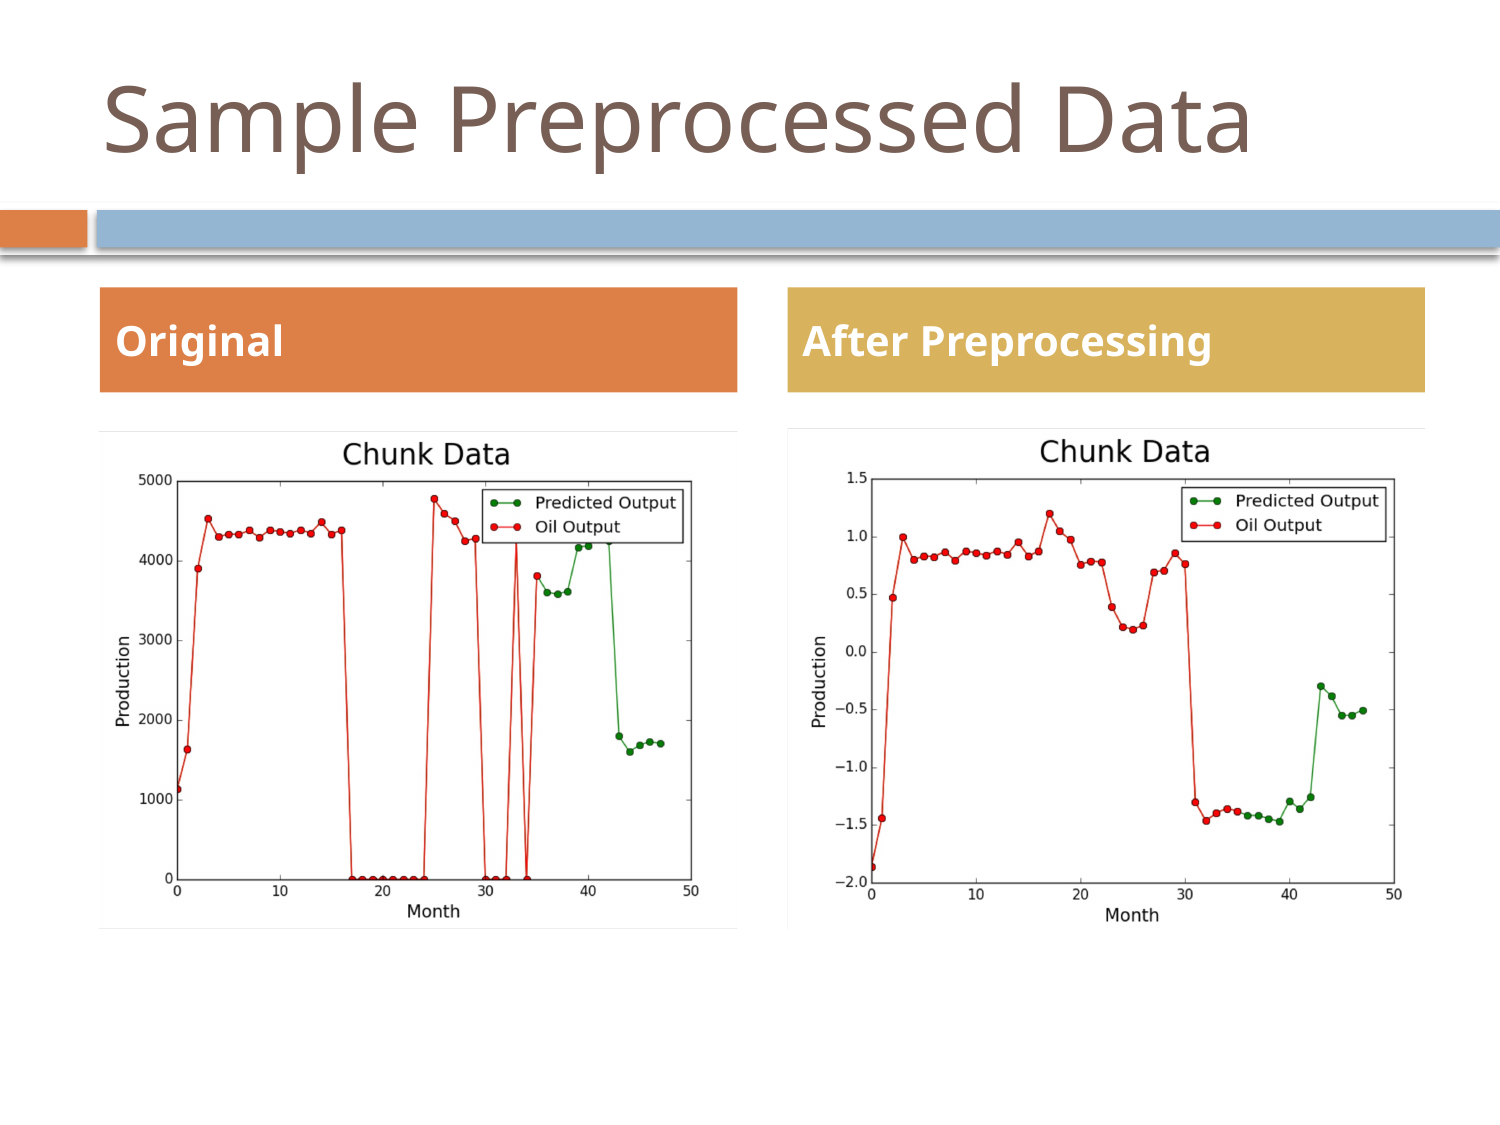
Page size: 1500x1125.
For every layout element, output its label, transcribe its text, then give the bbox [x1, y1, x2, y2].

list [98, 431, 738, 929]
list After Preprocessing [787, 287, 1425, 393]
list Original [99, 287, 738, 393]
title Sample Preprocessed Data [87, 44, 1425, 188]
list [787, 427, 1426, 929]
